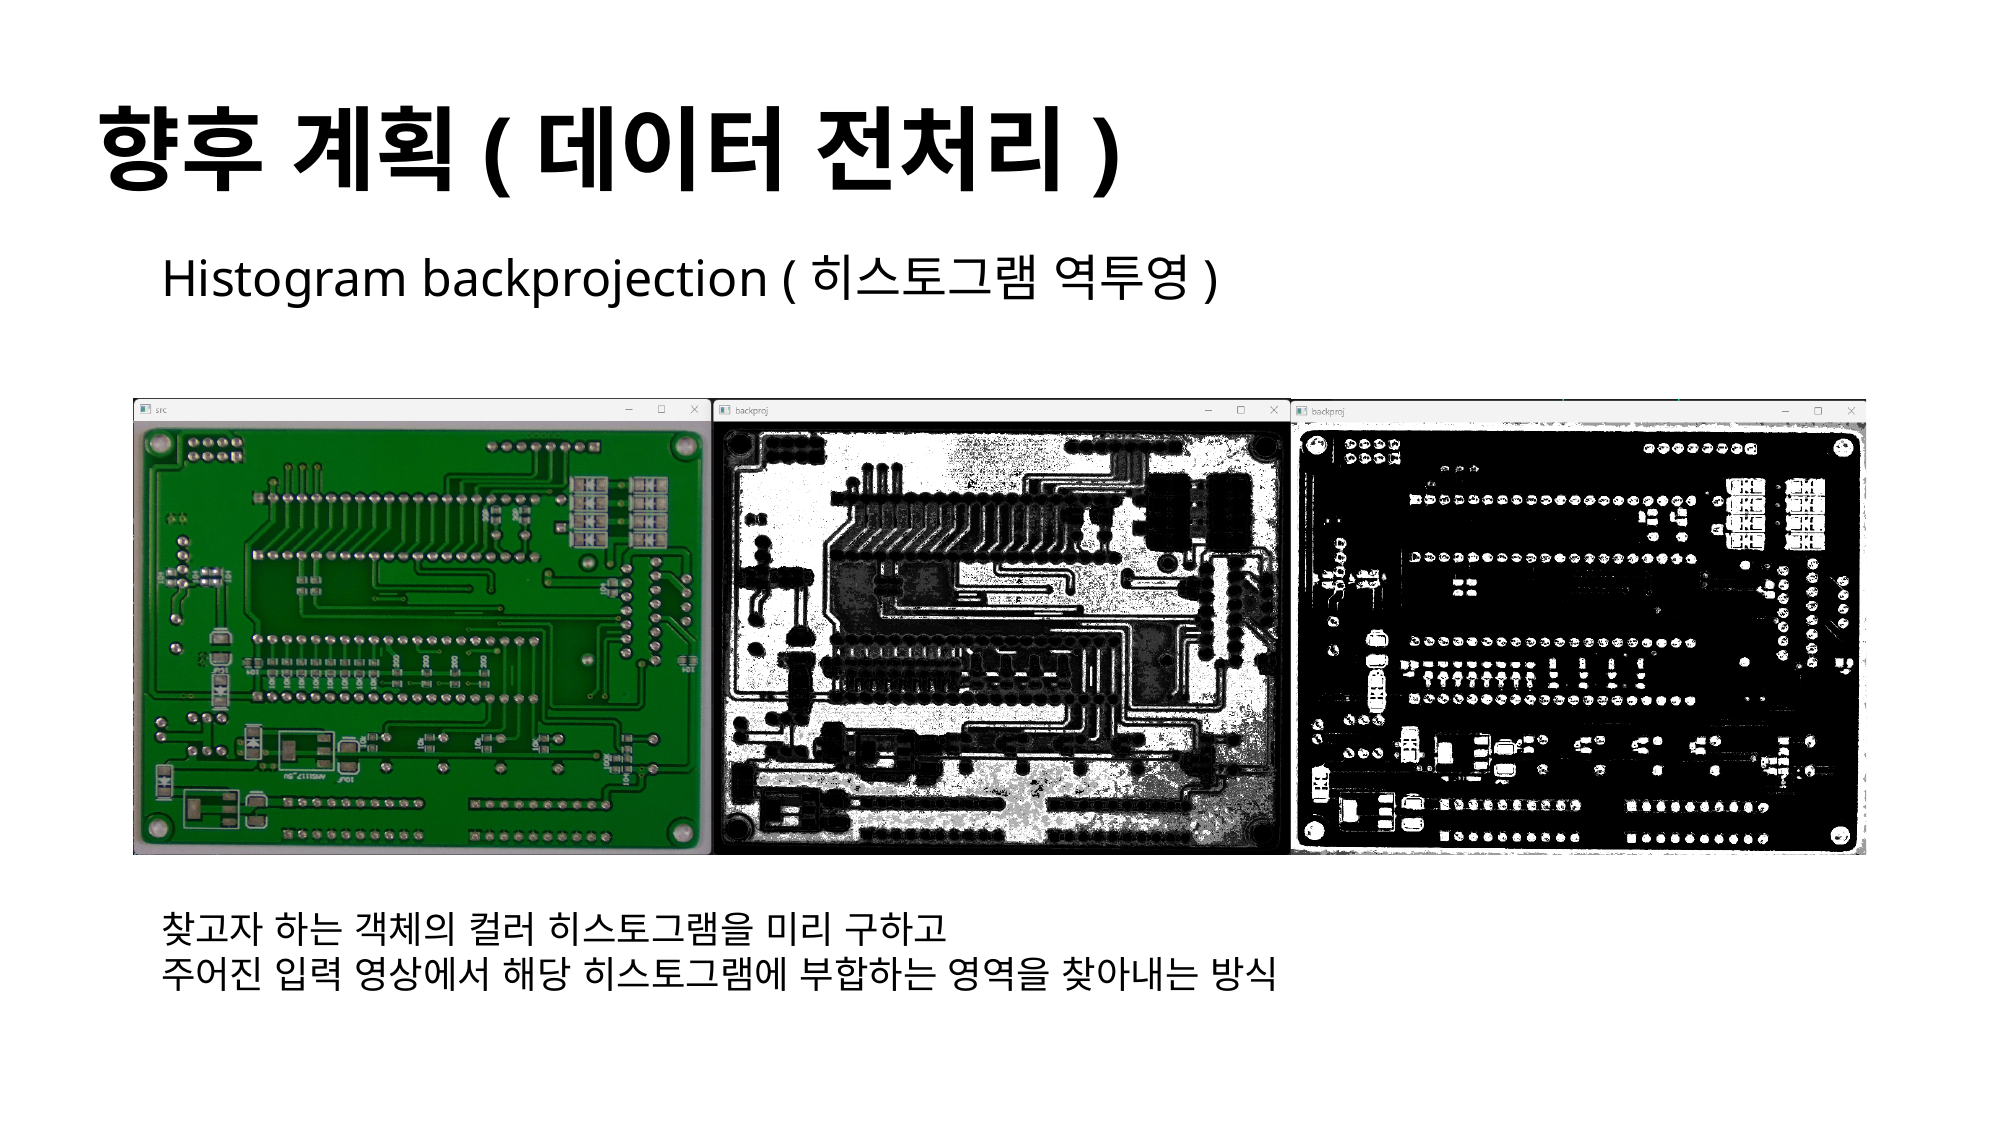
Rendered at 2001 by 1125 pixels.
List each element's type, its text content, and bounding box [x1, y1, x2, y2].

text_box Histogram backprojection (히스토그램 역투영) [146, 239, 1425, 315]
text_box 찾고자 하는 객체의 컬러 히스토그램을 미리 구하고 주어진 입력 영상에서 해당 히스토그램에 부합하는 영역을 찾아내는 방식 [146, 898, 1518, 1004]
title 향후 계획(데이터 전처리) [81, 45, 1807, 263]
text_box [133, 398, 1867, 855]
